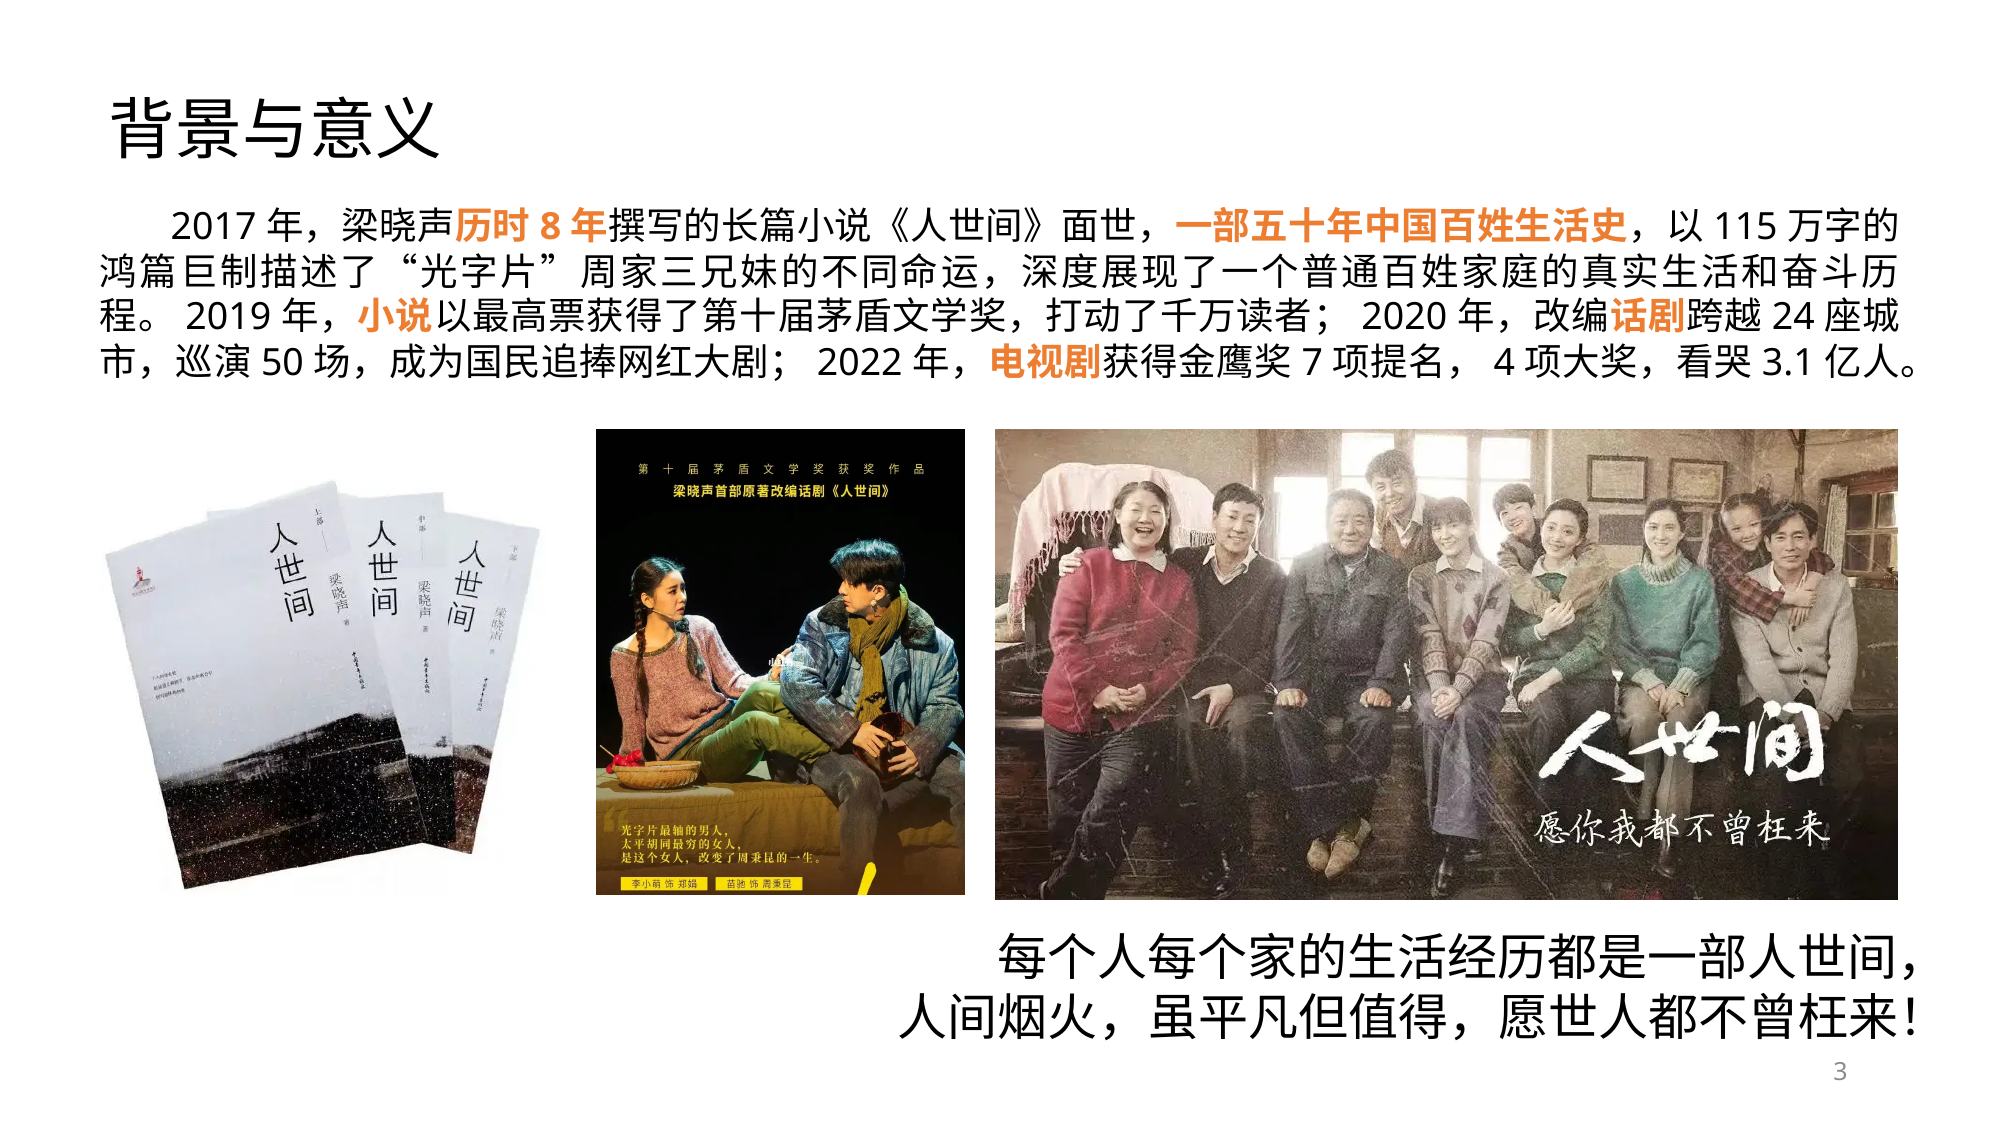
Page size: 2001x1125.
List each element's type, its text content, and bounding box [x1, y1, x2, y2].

slide_number 3 [1412, 1042, 1863, 1103]
text_box 背景与意义 [94, 79, 458, 175]
picture [995, 429, 1898, 900]
picture [596, 429, 965, 895]
text_box 每个人每个家的生活经历都是一部人世间， 人间烟火，虽平凡但值得，愿世人都不曾枉来！ [883, 918, 1963, 1054]
picture [98, 458, 546, 895]
text_box 2017年，梁晓声历时8年撰写的长篇小说《人世间》面世，一部五十年中国百姓生活史，以115万字的鸿篇巨制描述了“光字片”周家三兄妹的不同命运，深度展现了一个普通百姓家庭的真实生活和奋斗历程。2019年，小说以最高票获得了第十届茅盾文学奖，打动了千万读者；2020年，改编话剧跨越24座城市，巡演50场，成为国民追捧网红大剧；2022年，电视剧获得金鹰奖7项提名，4项大奖，看哭3.1亿人。 [85, 195, 1915, 390]
